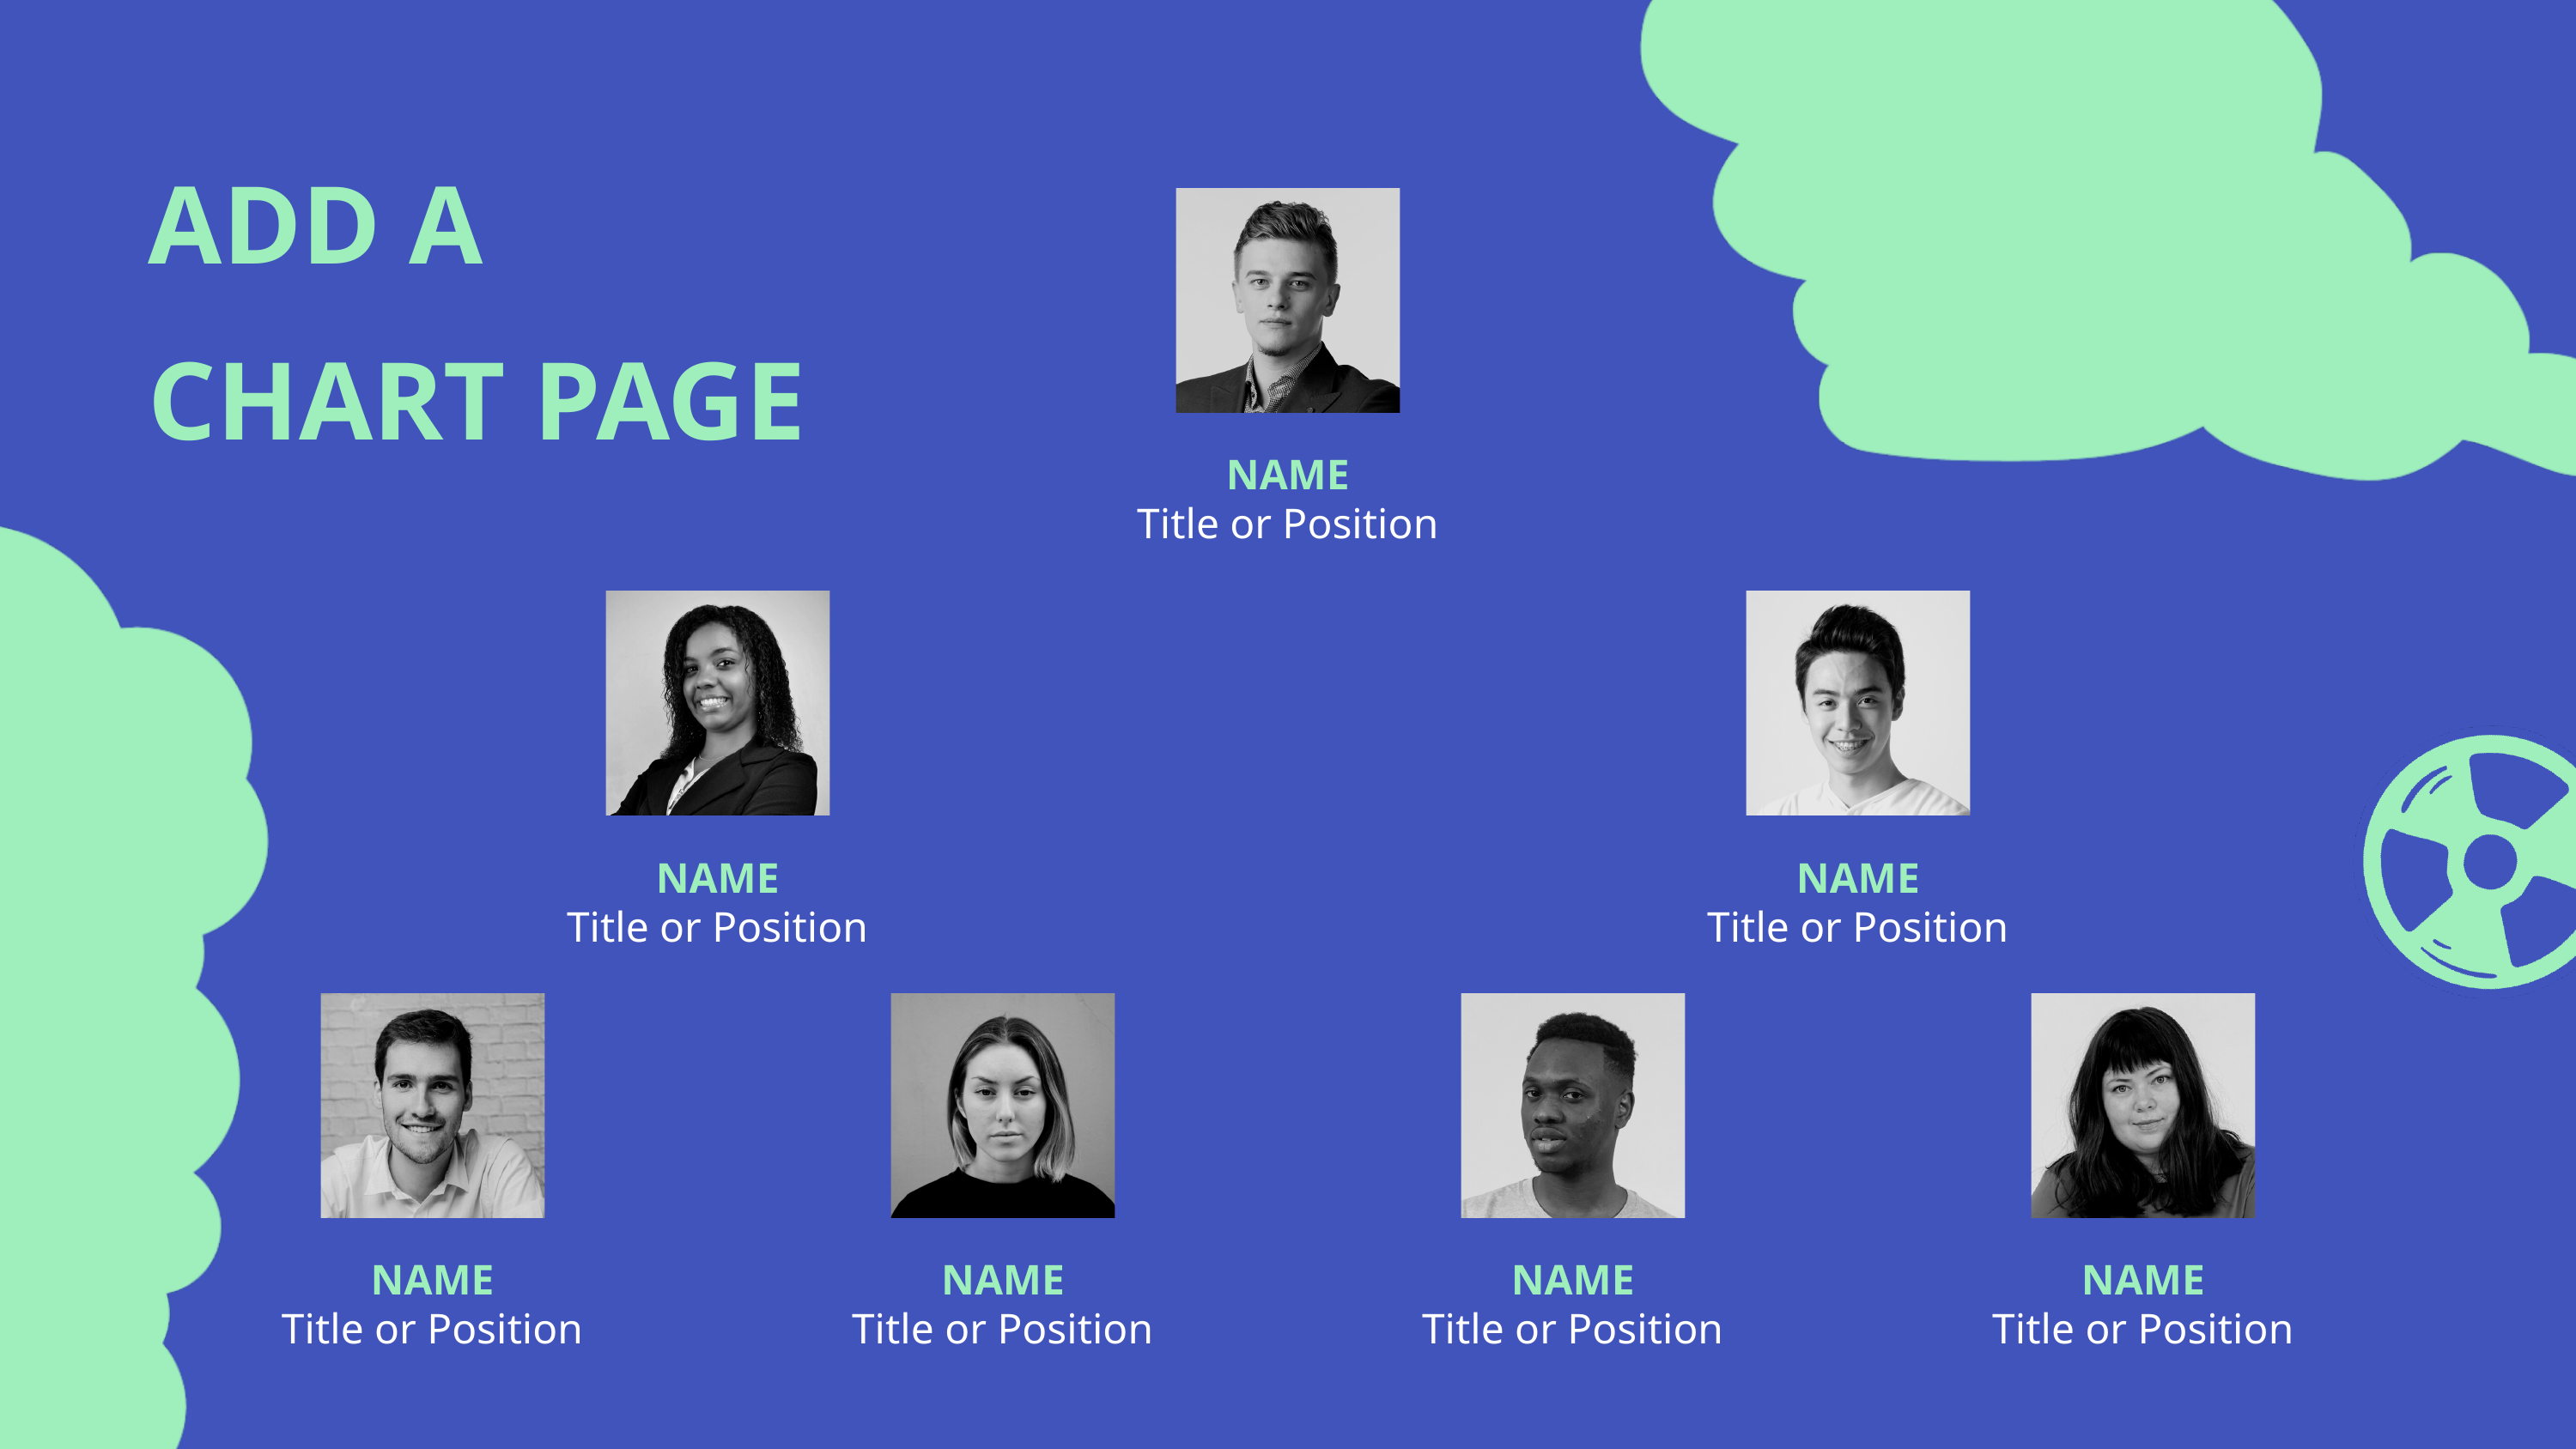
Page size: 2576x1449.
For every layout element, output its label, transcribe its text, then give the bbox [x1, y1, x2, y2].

text_box [605, 591, 830, 815]
picture [1601, 0, 2576, 500]
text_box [1354, 1235, 1791, 1339]
text_box [1461, 993, 1686, 1218]
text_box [784, 1235, 1222, 1339]
text_box [1176, 188, 1400, 413]
text_box [1746, 591, 1971, 815]
text_box [320, 993, 545, 1218]
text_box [1924, 1235, 2362, 1339]
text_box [499, 833, 936, 937]
text_box [890, 993, 1115, 1218]
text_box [214, 1235, 651, 1339]
picture [0, 420, 275, 1449]
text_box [1069, 430, 1506, 534]
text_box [1639, 833, 2076, 937]
text_box ADD A CHART PAGE [148, 109, 1071, 462]
text_box [2031, 993, 2256, 1218]
picture [2318, 688, 2576, 1034]
